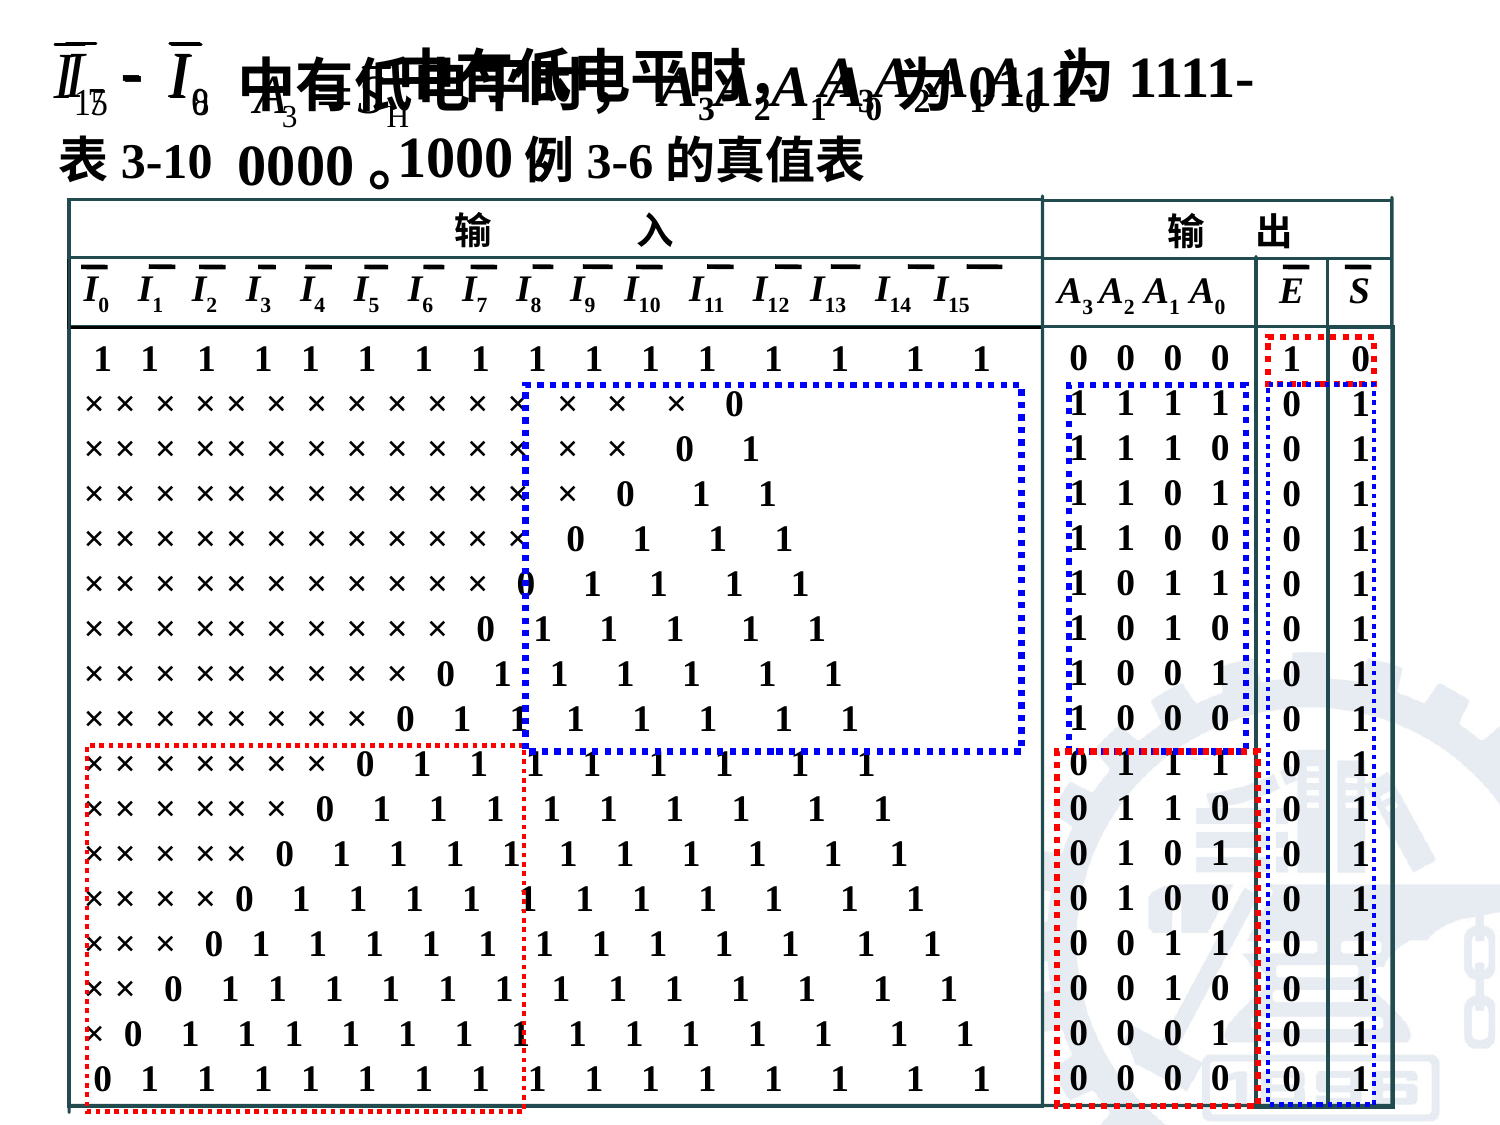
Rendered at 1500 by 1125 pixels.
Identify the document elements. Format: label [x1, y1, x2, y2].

text_box [41, 26, 1446, 132]
text_box [66, 140, 1394, 1113]
text_box [0, 0, 1500, 235]
picture [1021, 652, 1500, 1125]
